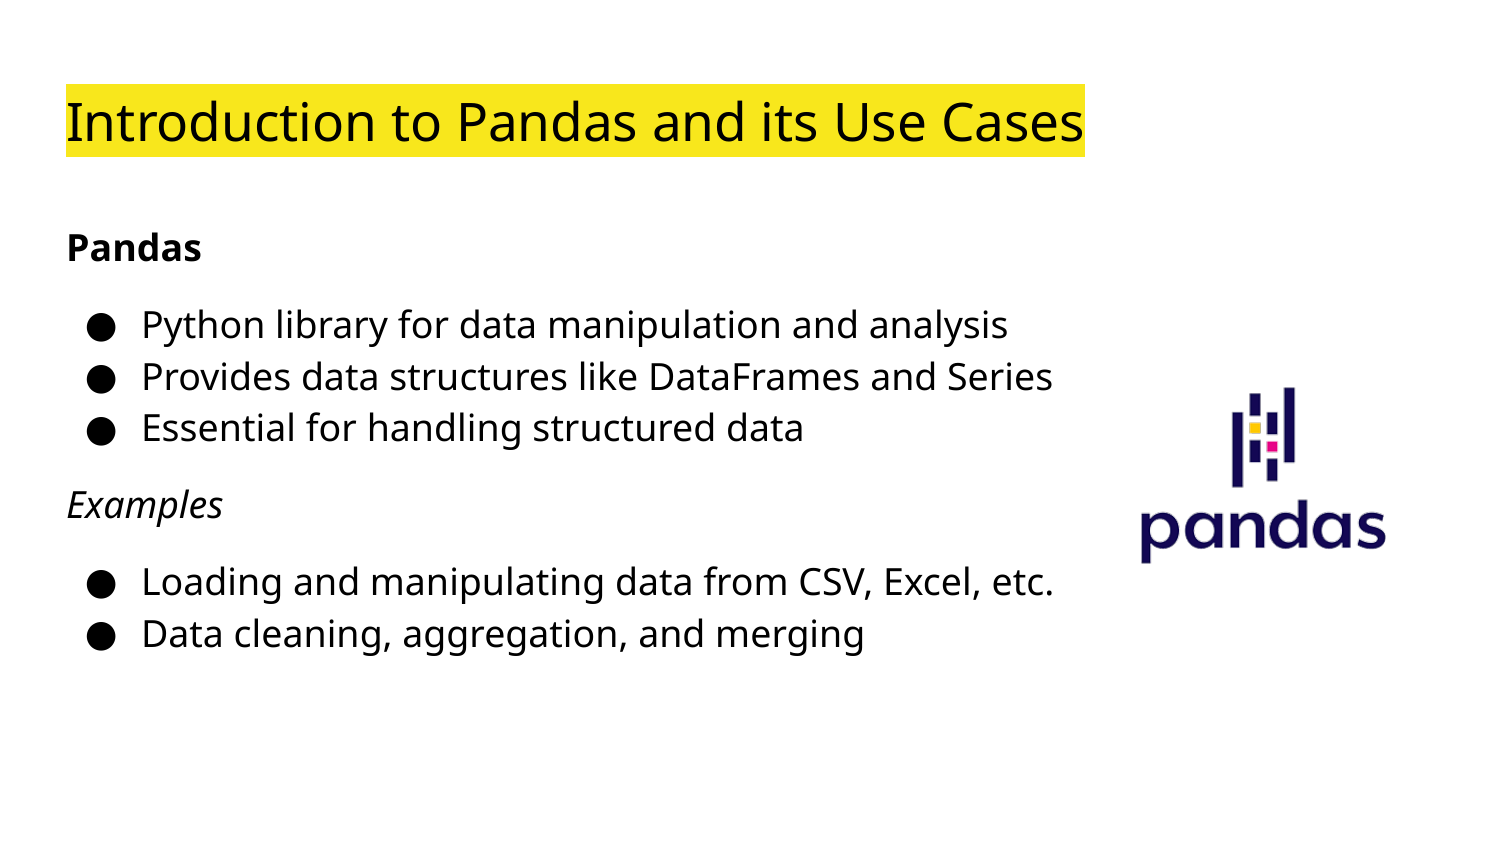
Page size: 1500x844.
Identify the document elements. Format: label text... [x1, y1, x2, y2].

list Pandas Python library for data manipulation and analysis Provides data structures like DataFrames and Series Essential for handling structured data Examples Loading and manipulating data from CSV, Excel, etc. Data cleaning, aggregation, and merging [51, 202, 1449, 750]
title Introduction to Pandas and its Use Cases [51, 72, 1449, 167]
picture [1112, 325, 1414, 627]
